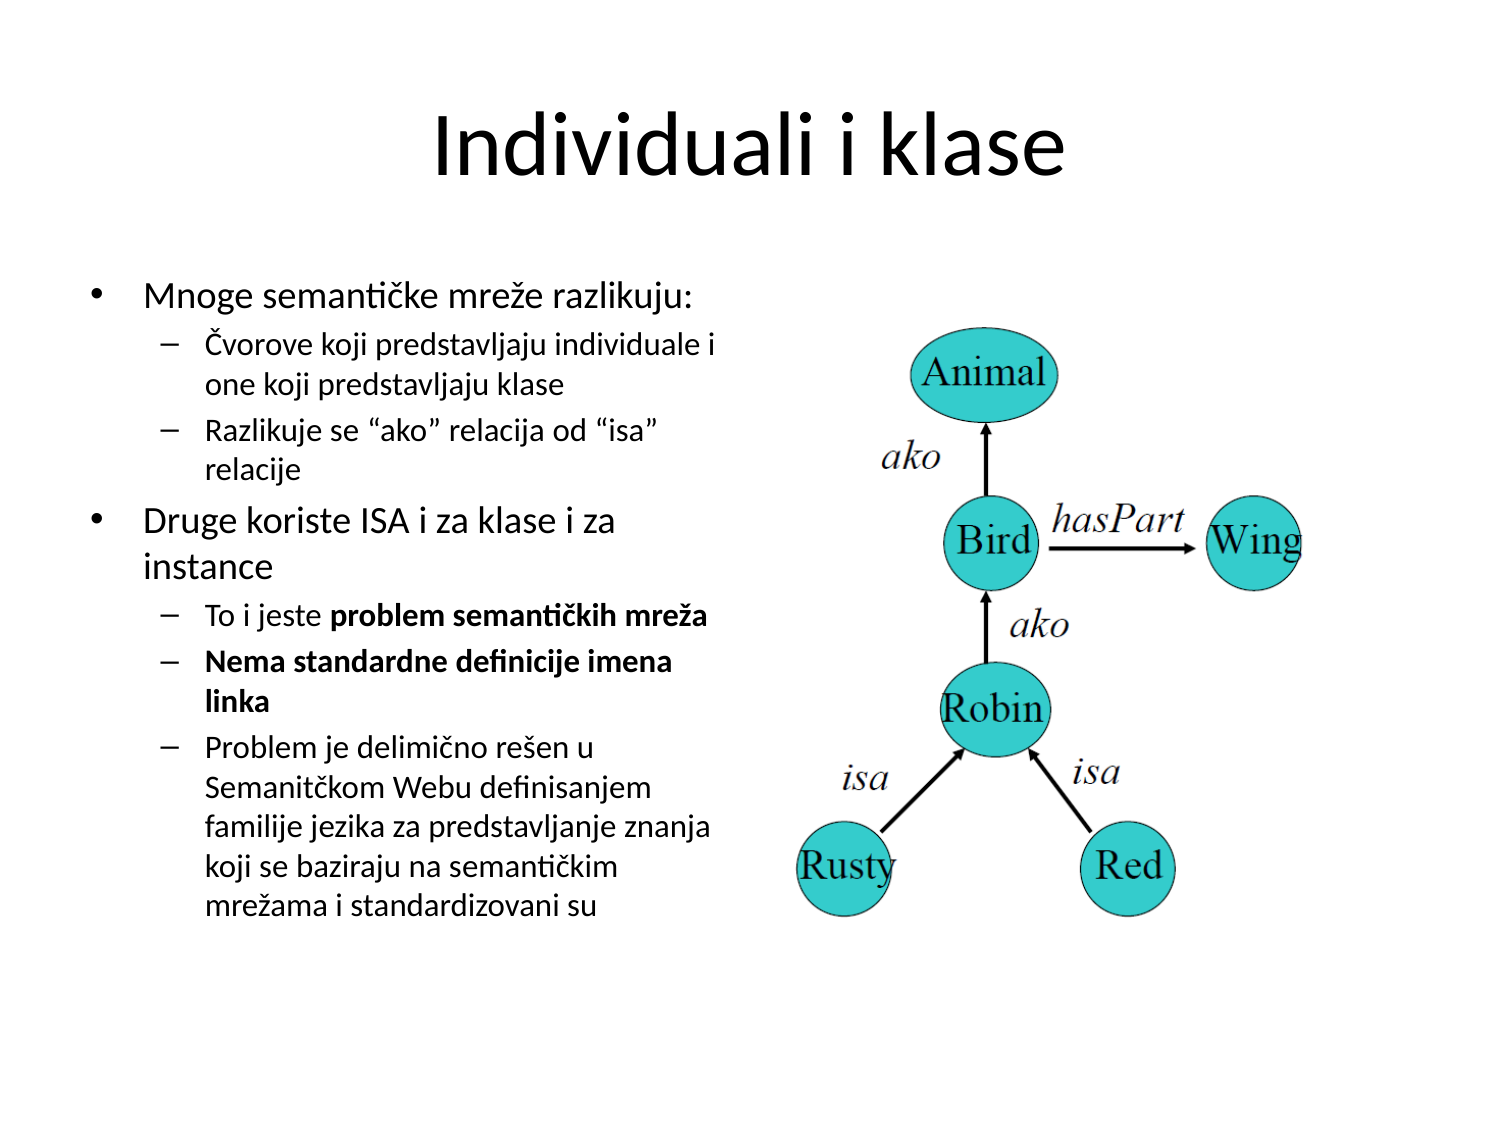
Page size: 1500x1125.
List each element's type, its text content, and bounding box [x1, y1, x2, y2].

list Mnoge semantičke mreže razlikuju: Čvorove koji predstavljaju individuale i one koji predstavljaju klase Razlikuje se “ako” relacija od “isa” relacije Druge koriste ISA i za klase i za instance To i jeste problem semantičkih mreža Nema standardne definicije imena linka Problem je delimično rešen u Semanitčkom Webu definisanjem familije jezika za predstavljanje znanja koji se baziraju na semantičkim mrežama i standardizovani su [75, 262, 738, 1005]
title Individuali i klase [75, 45, 1425, 233]
picture [774, 317, 1344, 940]
